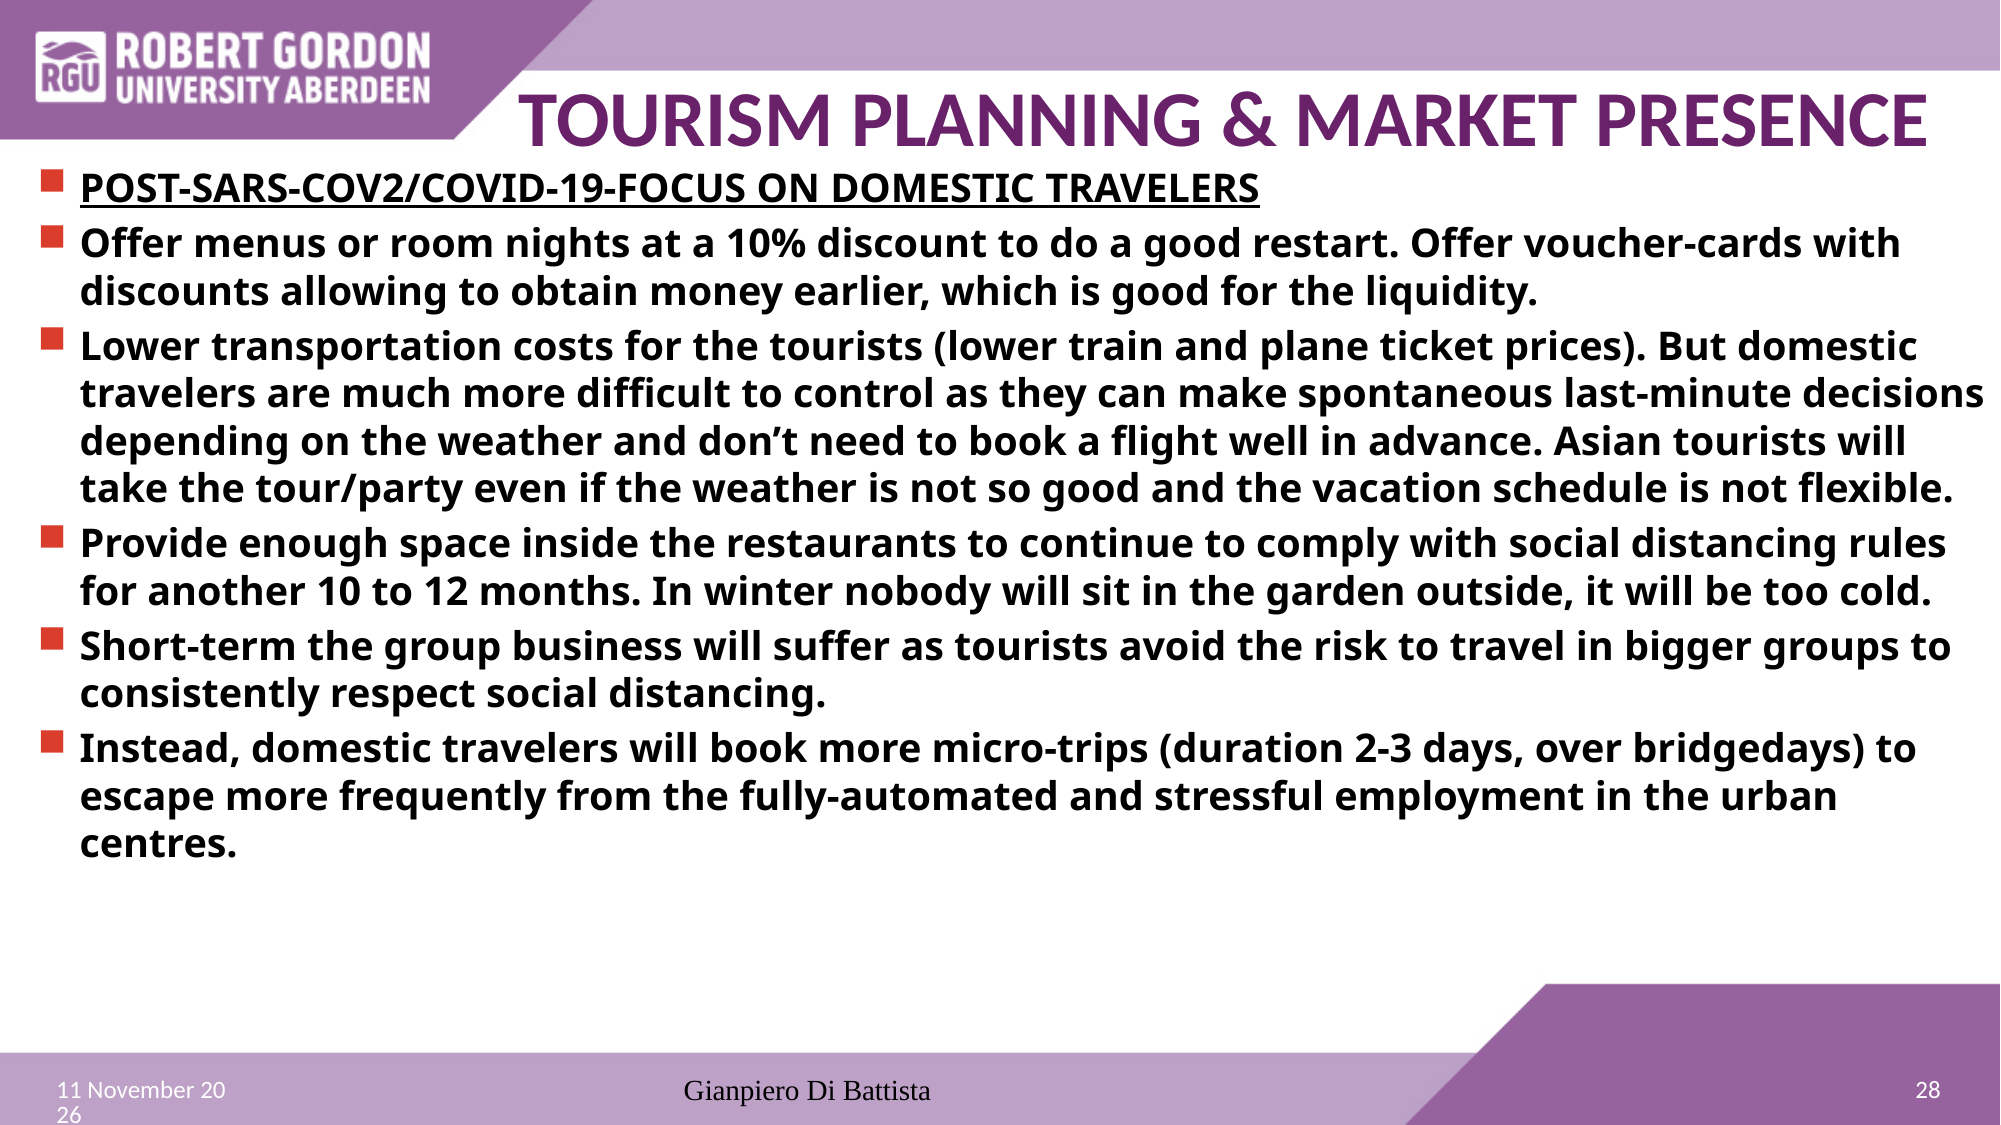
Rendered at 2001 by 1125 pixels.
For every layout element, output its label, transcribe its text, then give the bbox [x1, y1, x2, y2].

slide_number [41, 1058, 250, 1119]
slide_number 28 [1412, 1058, 1956, 1119]
picture [0, 0, 2000, 1125]
title TOURISM PLANNING & MARKET PRESENCE [504, 70, 2000, 155]
text_box POST-SARS-COV2/COVID-19-FOCUS ON DOMESTIC TRAVELERS Offer menus or room nights at a 10% discount to do a good restart. Offer voucher-cards with discounts allowing to obtain money earlier, which is good for the liquidity. Lower transportation costs for the tourists (lower train and plane ticket prices). But domestic travelers are much more difficult to control as they can make spontaneous last-minute decisions depending on the weather and don’t need to book a flight well in advance. Asian tourists will take the tour/party even if the weather is not so good and the vacation schedule is not flexible. Provide enough space inside the restaurants to continue to comply with social distancing rules for another 10 to 12 months. In winter nobody will sit in the garden outside, it will be too cold. Short-term the group business will suffer as tourists avoid the risk to travel in bigger groups to consistently respect social distancing. Instead, domestic travelers will book more micro-trips (duration 2-3 days, over bridgedays) to escape more frequently from the fully-automated and stressful employment in the urban centres. [22, 155, 2000, 896]
footer Gianpiero Di Battista [284, 1058, 1330, 1119]
